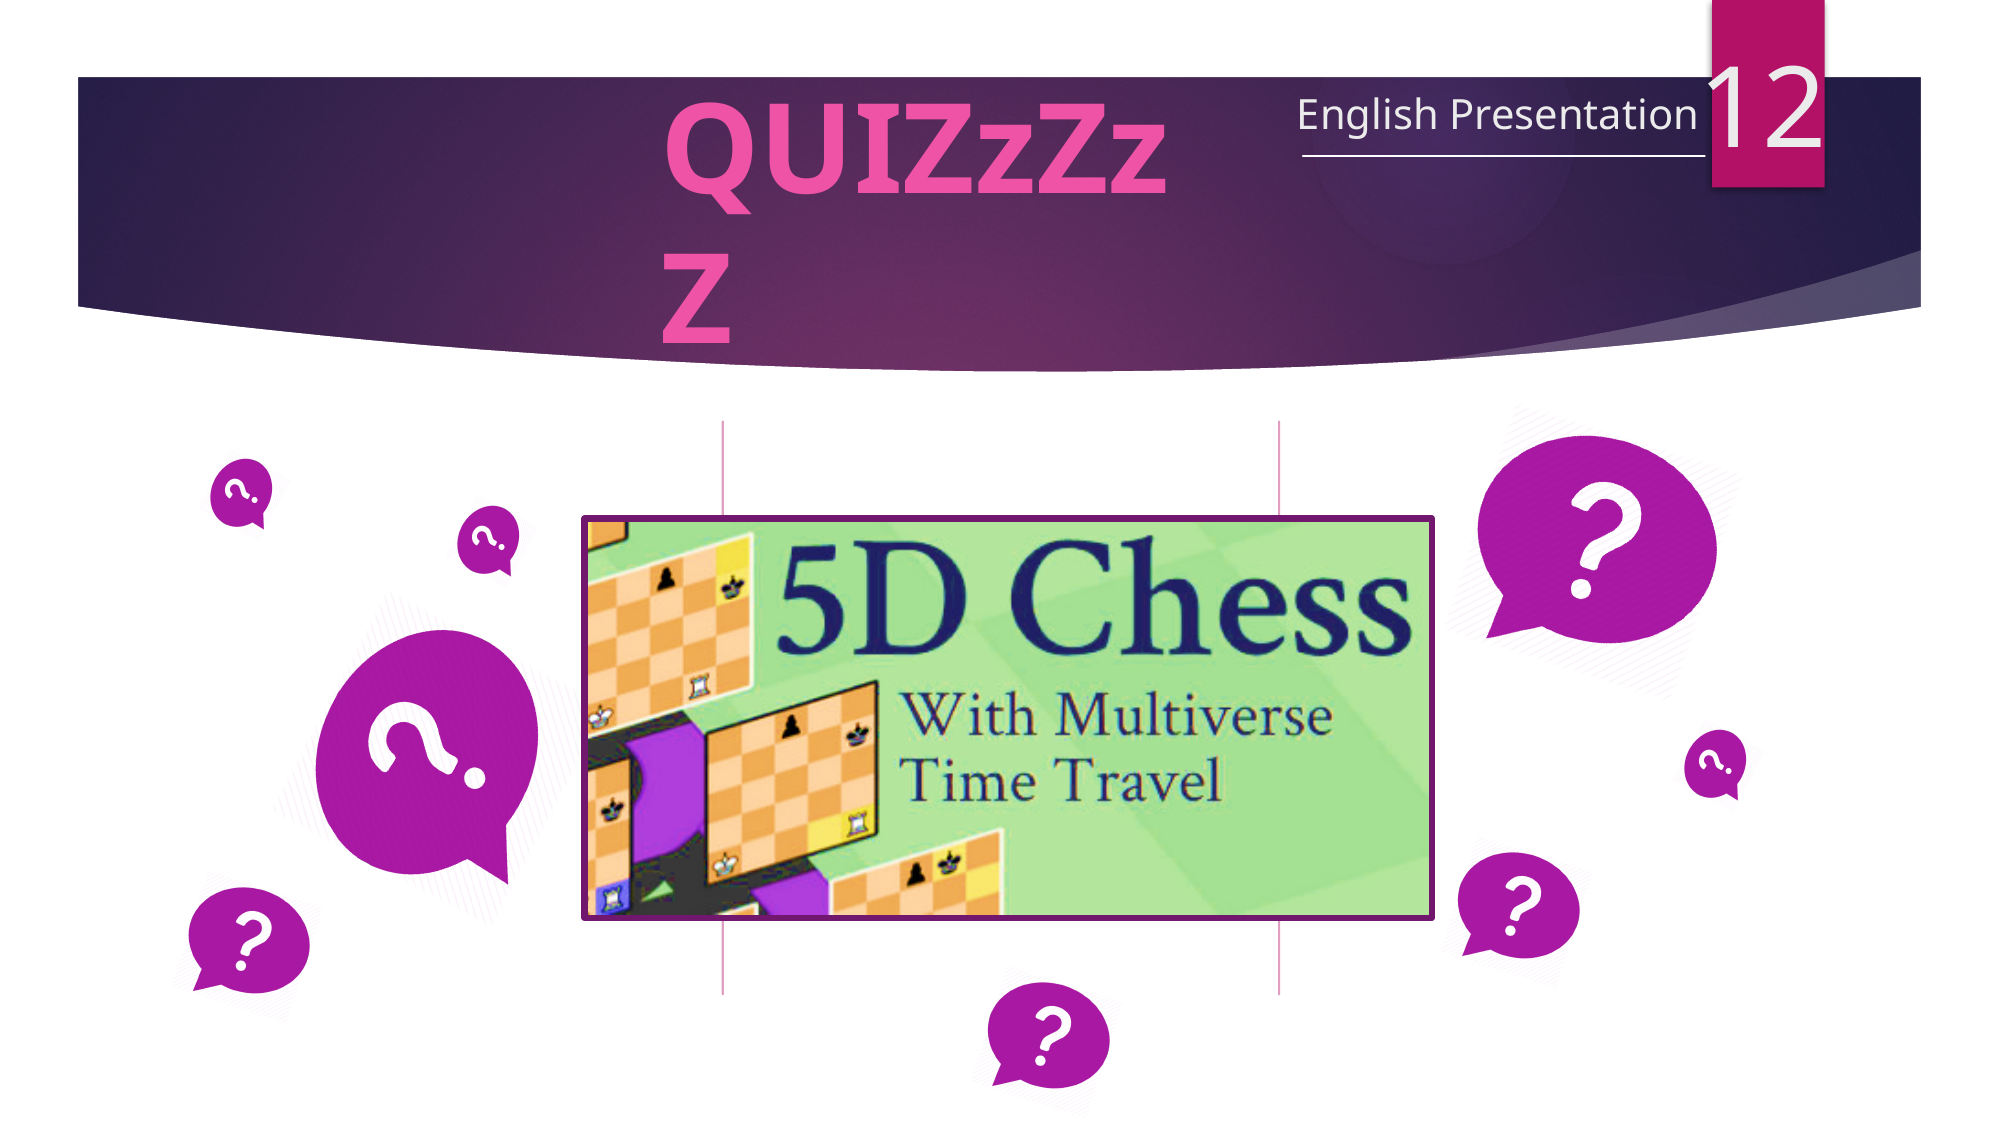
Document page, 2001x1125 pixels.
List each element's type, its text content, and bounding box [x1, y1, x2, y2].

text_box 12 [1649, 79, 1876, 178]
picture [456, 506, 527, 577]
picture [1472, 430, 1714, 673]
picture [185, 884, 309, 1008]
picture [1683, 730, 1754, 801]
picture [312, 632, 565, 885]
picture [209, 459, 280, 530]
text_box English Presentation [1251, 63, 1745, 162]
title QUIZzZzZ [660, 70, 1242, 367]
picture [985, 979, 1109, 1103]
picture [1454, 849, 1578, 973]
picture [587, 521, 1429, 915]
